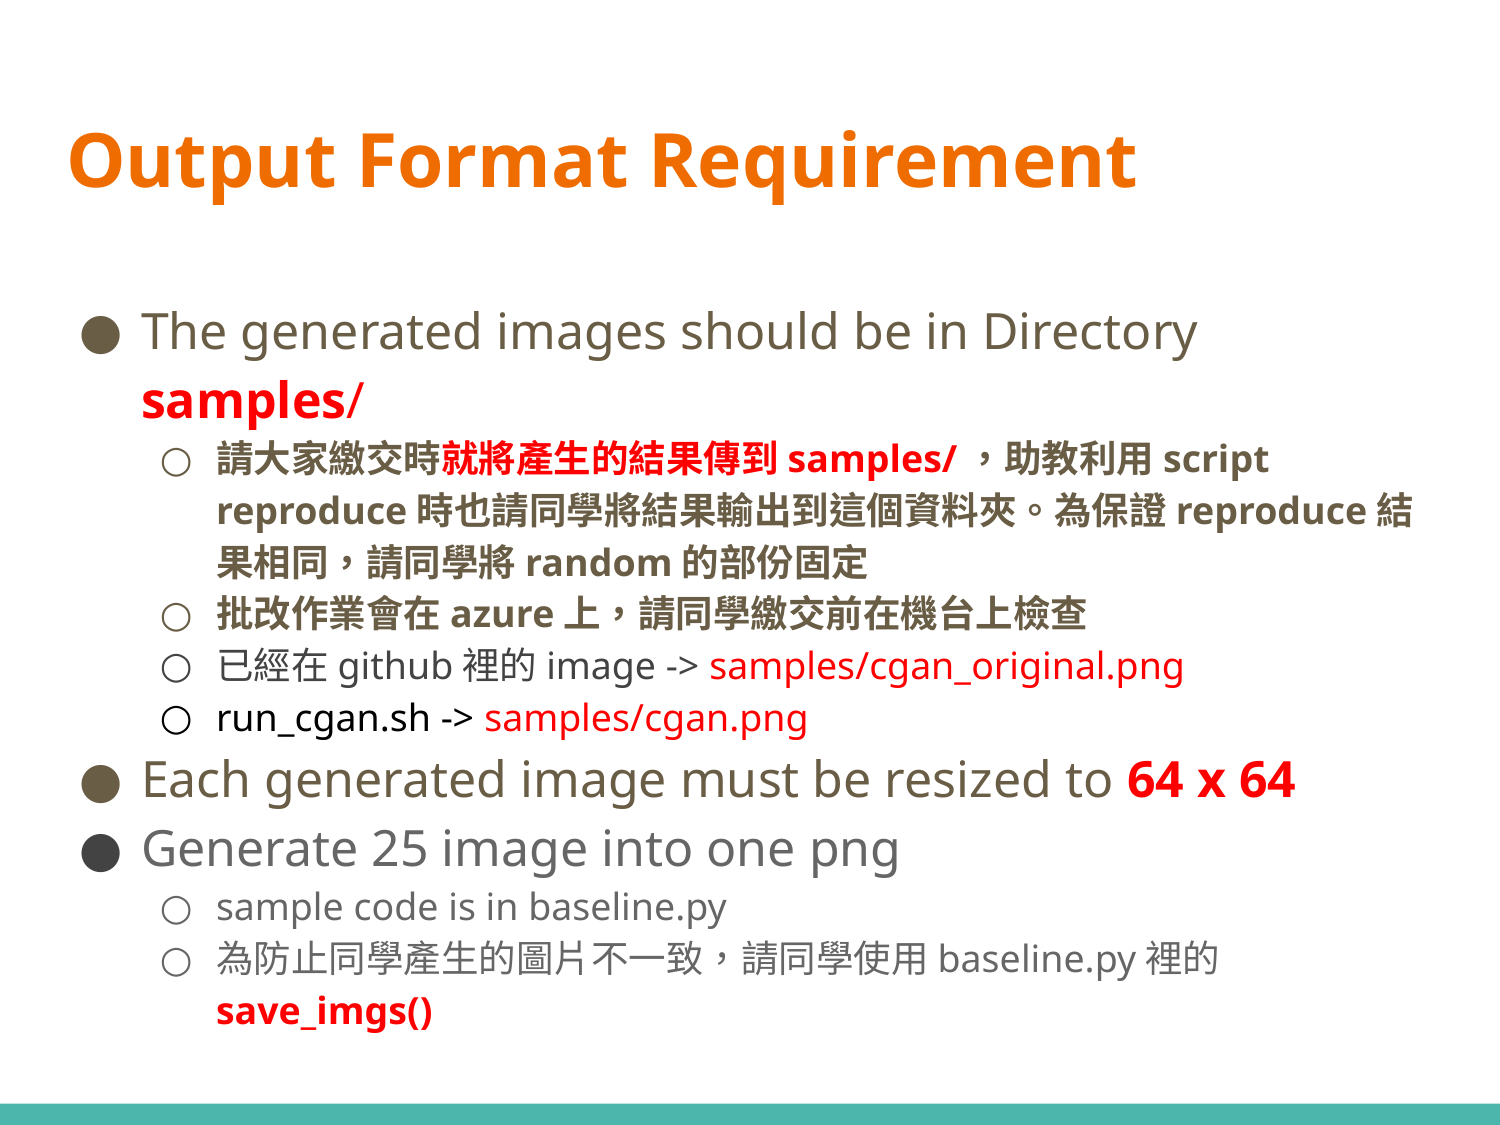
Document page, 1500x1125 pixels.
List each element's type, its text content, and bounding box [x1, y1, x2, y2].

list The generated images should be in Directory samples/ 請大家繳交時就將產生的結果傳到samples/，助教利用script reproduce時也請同學將結果輸出到這個資料夾。為保證reproduce結果相同，請同學將random的部份固定 批改作業會在azure上，請同學繳交前在機台上檢查 已經在github裡的image -> samples/cgan_original.png run_cgan.sh -> samples/cgan.png Each generated image must be resized to 64 x 64 Generate 25 image into one png sample code is in baseline.py 為防止同學產生的圖片不一致，請同學使用baseline.py裡的save_imgs() [51, 275, 1449, 998]
title Output Format Requirement [51, 97, 1449, 252]
